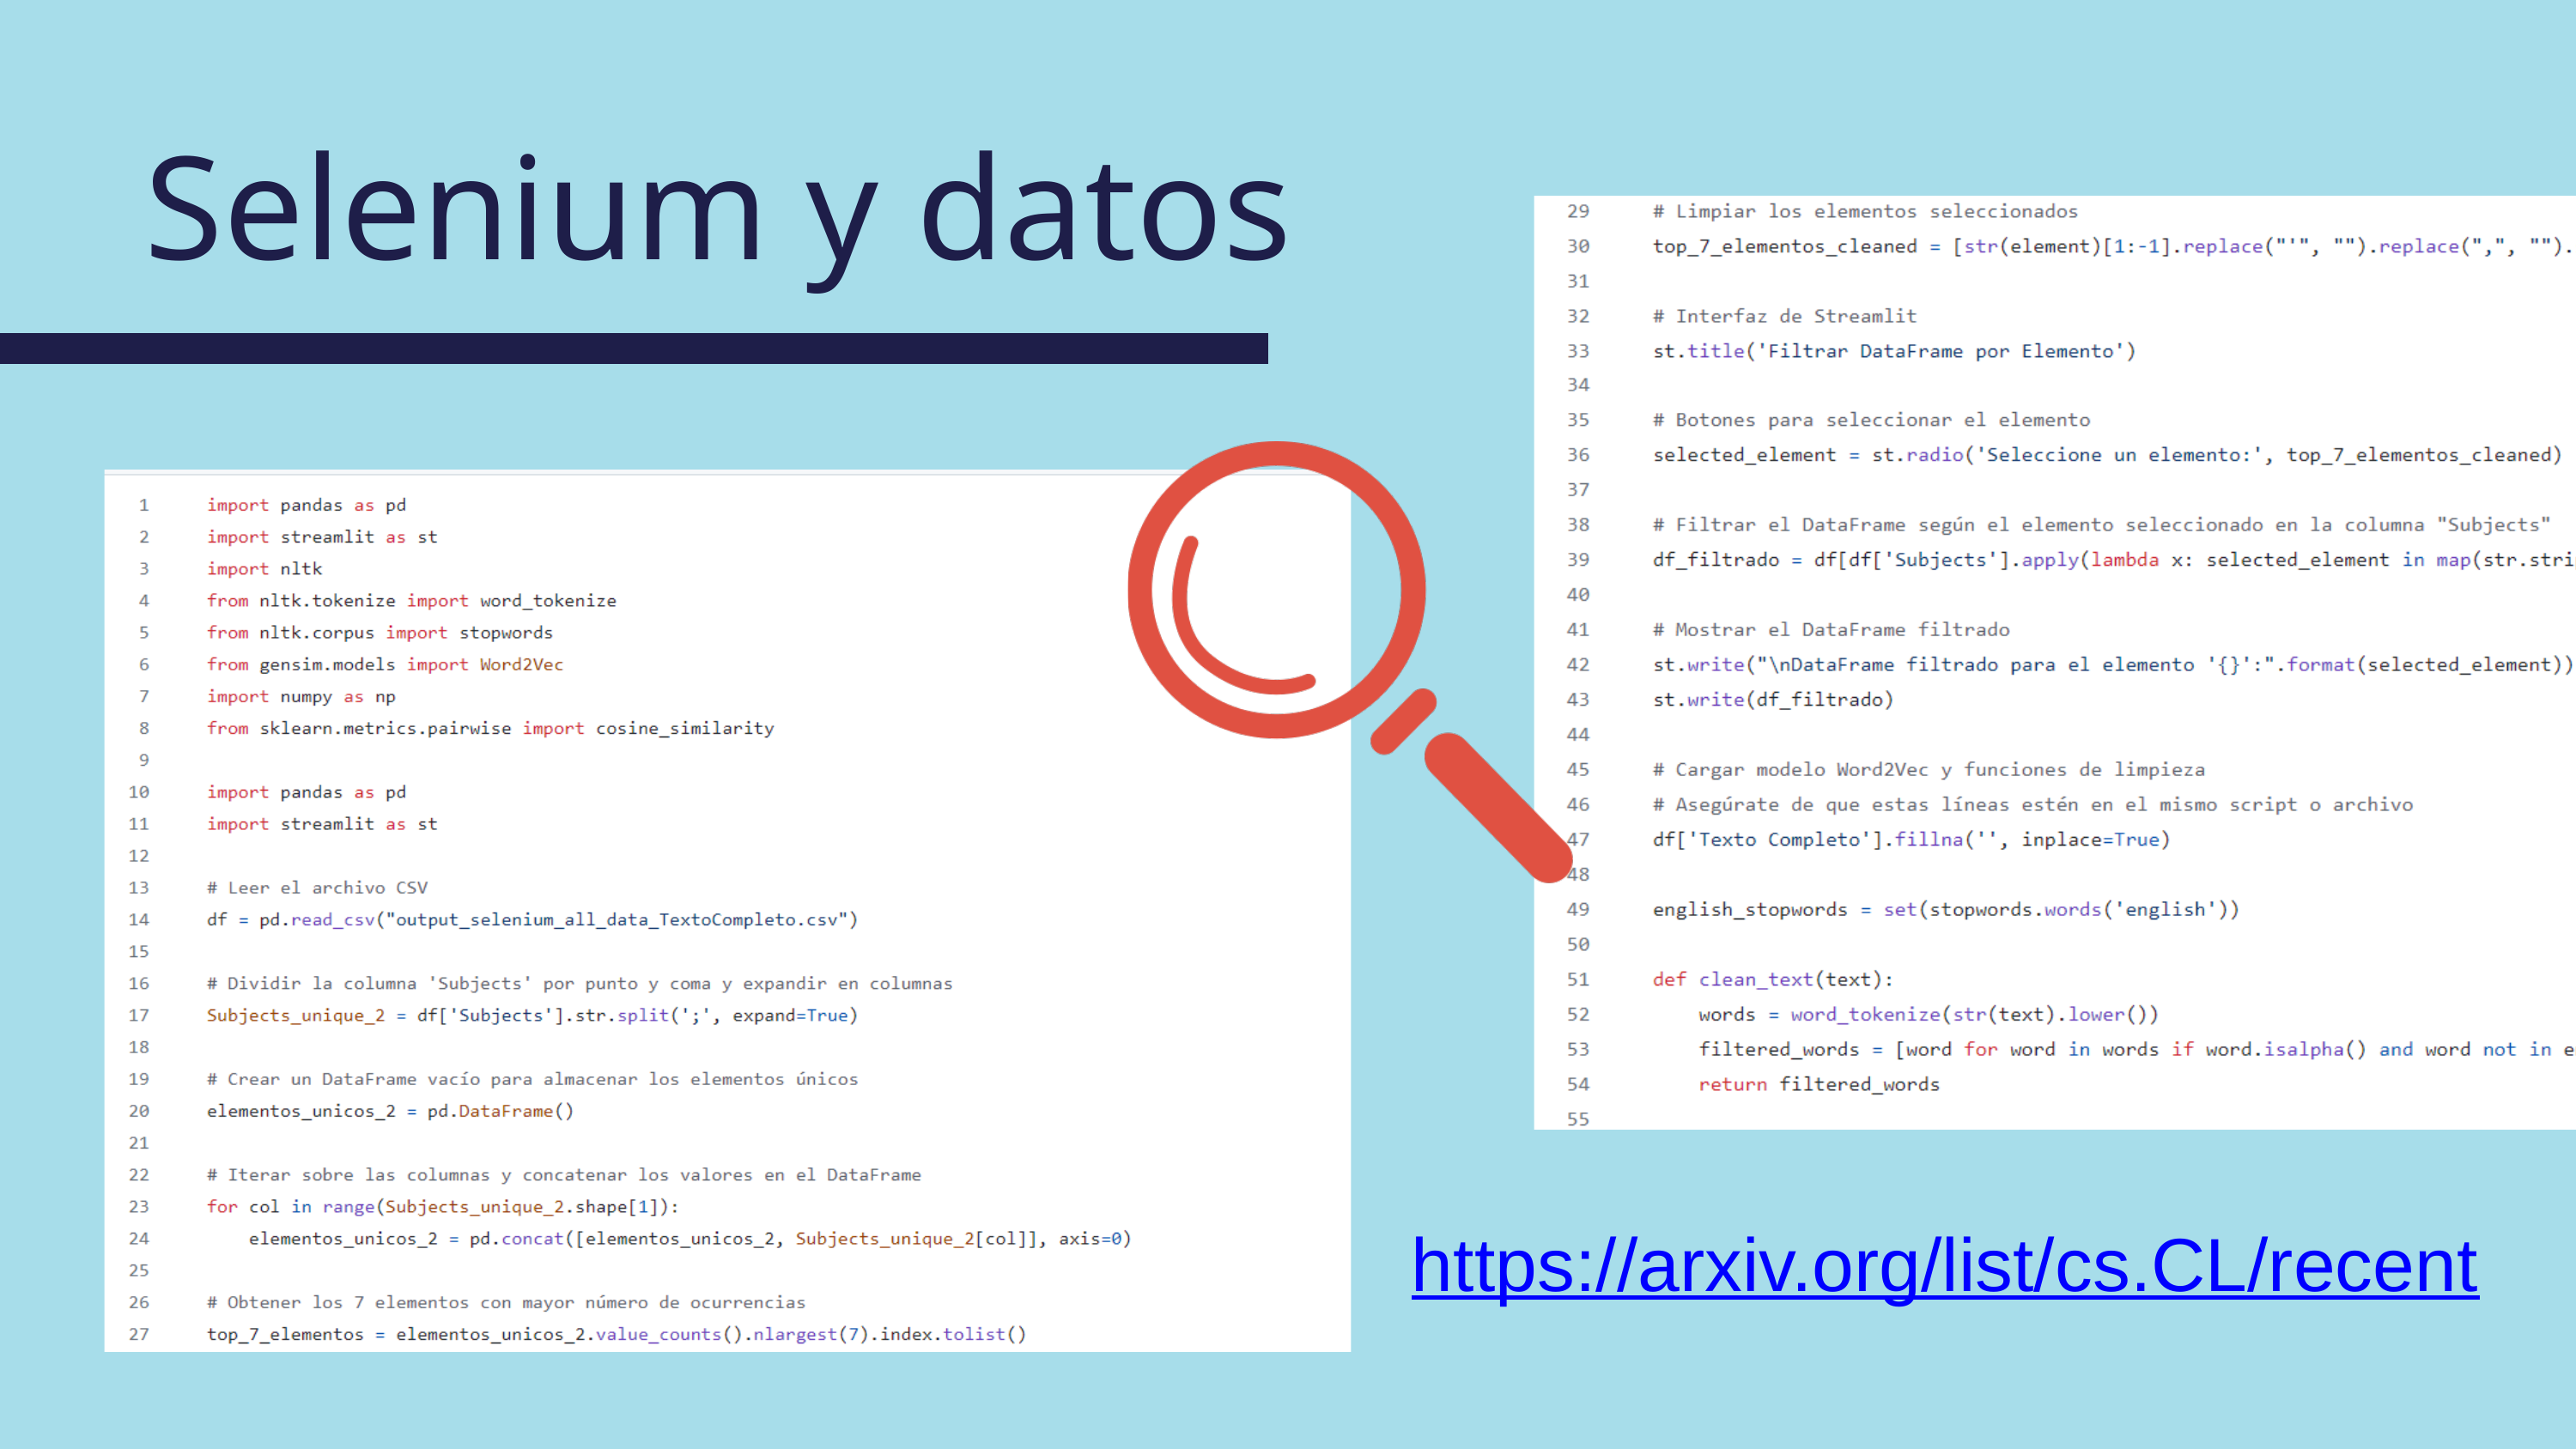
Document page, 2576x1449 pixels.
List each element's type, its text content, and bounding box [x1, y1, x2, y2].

text_box [1534, 196, 2576, 1130]
text_box [1127, 441, 1575, 884]
text_box [104, 470, 1352, 1352]
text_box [0, 332, 1268, 365]
text_box Selenium y datos [144, 88, 1505, 288]
text_box https://arxiv.org/list/cs.CL/recent [1411, 1201, 2483, 1307]
